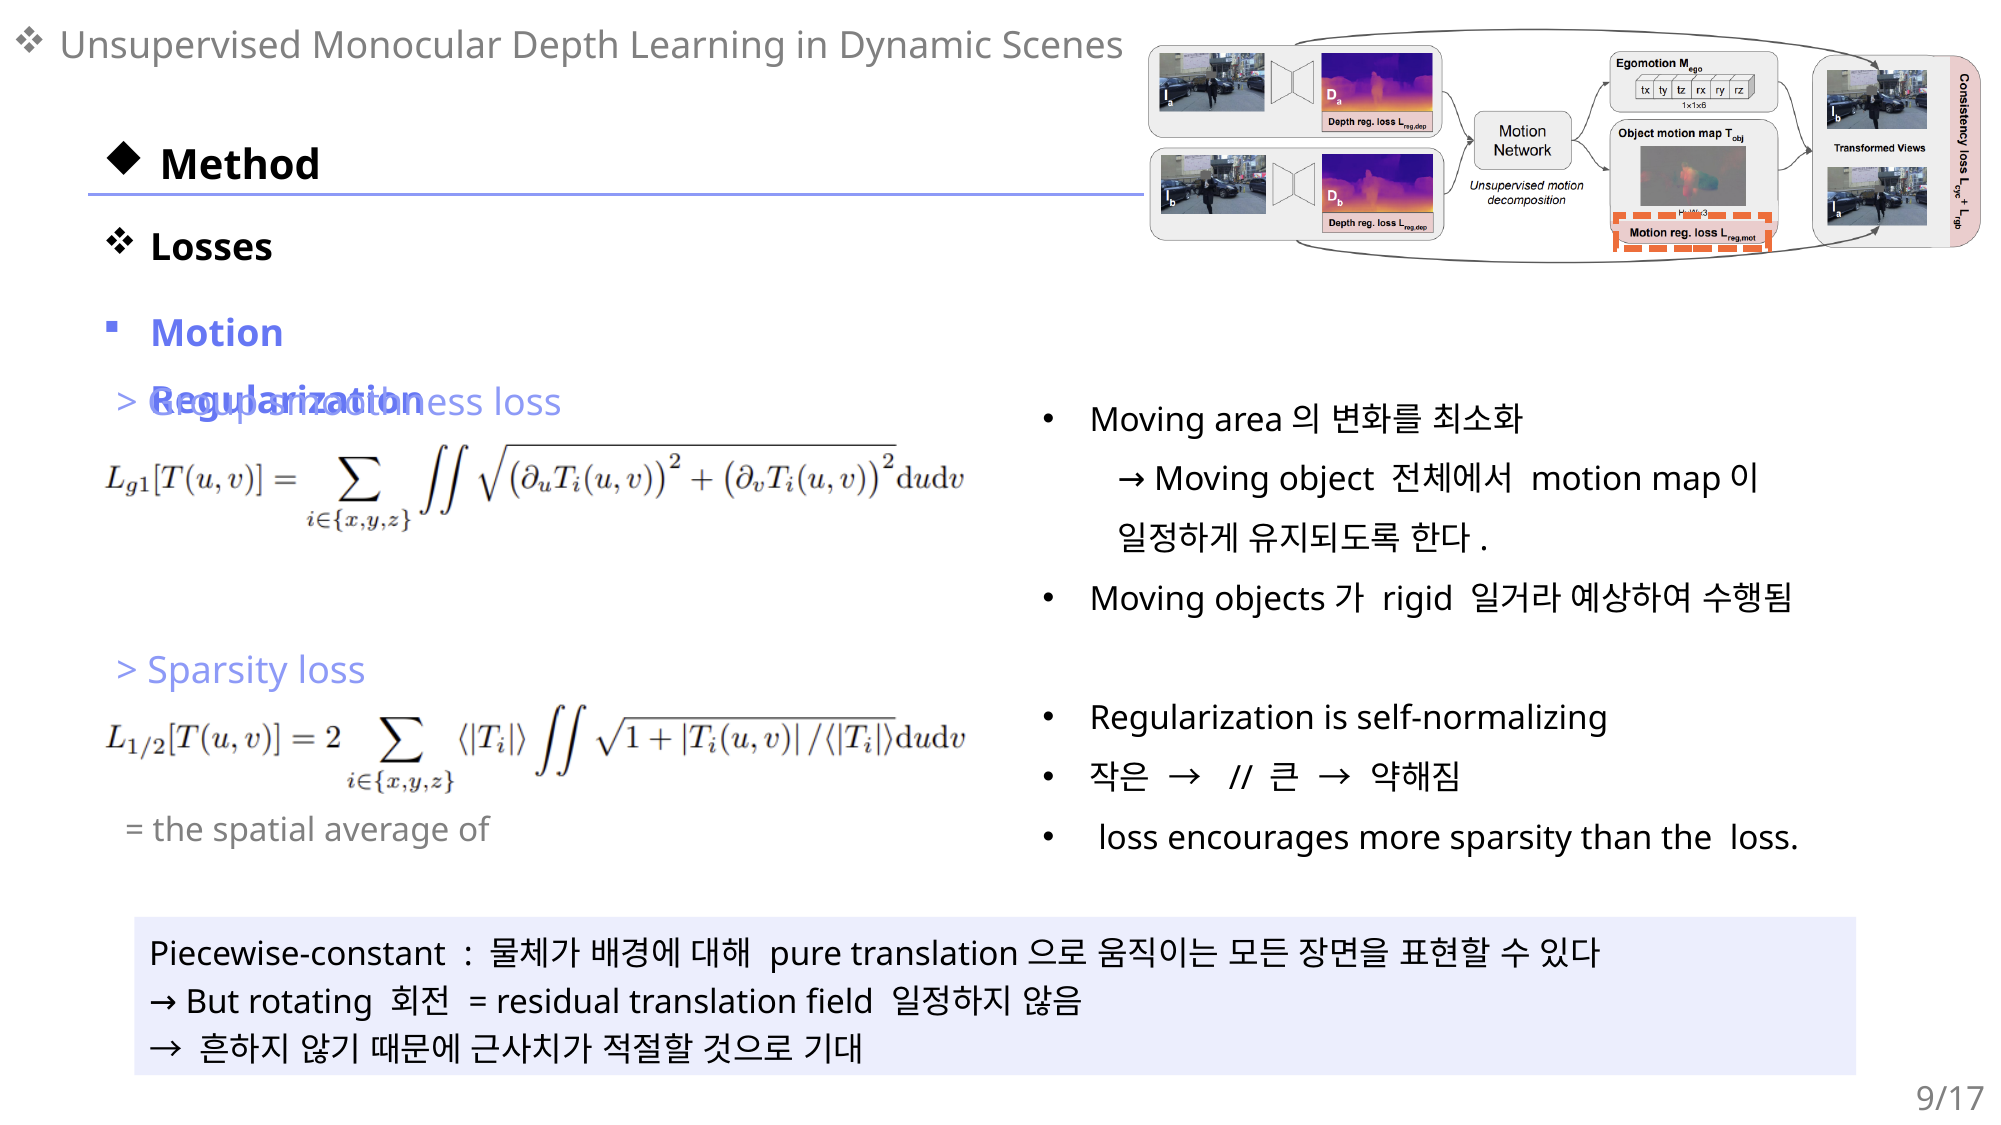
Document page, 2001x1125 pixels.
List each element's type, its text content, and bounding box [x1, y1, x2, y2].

text_box Method [88, 105, 967, 193]
text_box Losses [88, 215, 337, 276]
title Unsupervised Monocular Depth Learning in Dynamic Scenes [0, 0, 1713, 93]
text_box Moving area의 변화를 최소화 → Moving object 전체에서 motion map이 일정하게 유지되도록 한다. Moving objects가 rigid 일거라 예상하여 수행됨 [1027, 370, 1869, 625]
text_box > Sparsity loss [101, 638, 633, 699]
text_box Motion Regularization [88, 279, 578, 429]
picture [1143, 17, 1985, 268]
picture [101, 430, 971, 542]
picture [101, 701, 973, 799]
text_box > Group smoothness loss [101, 370, 633, 431]
